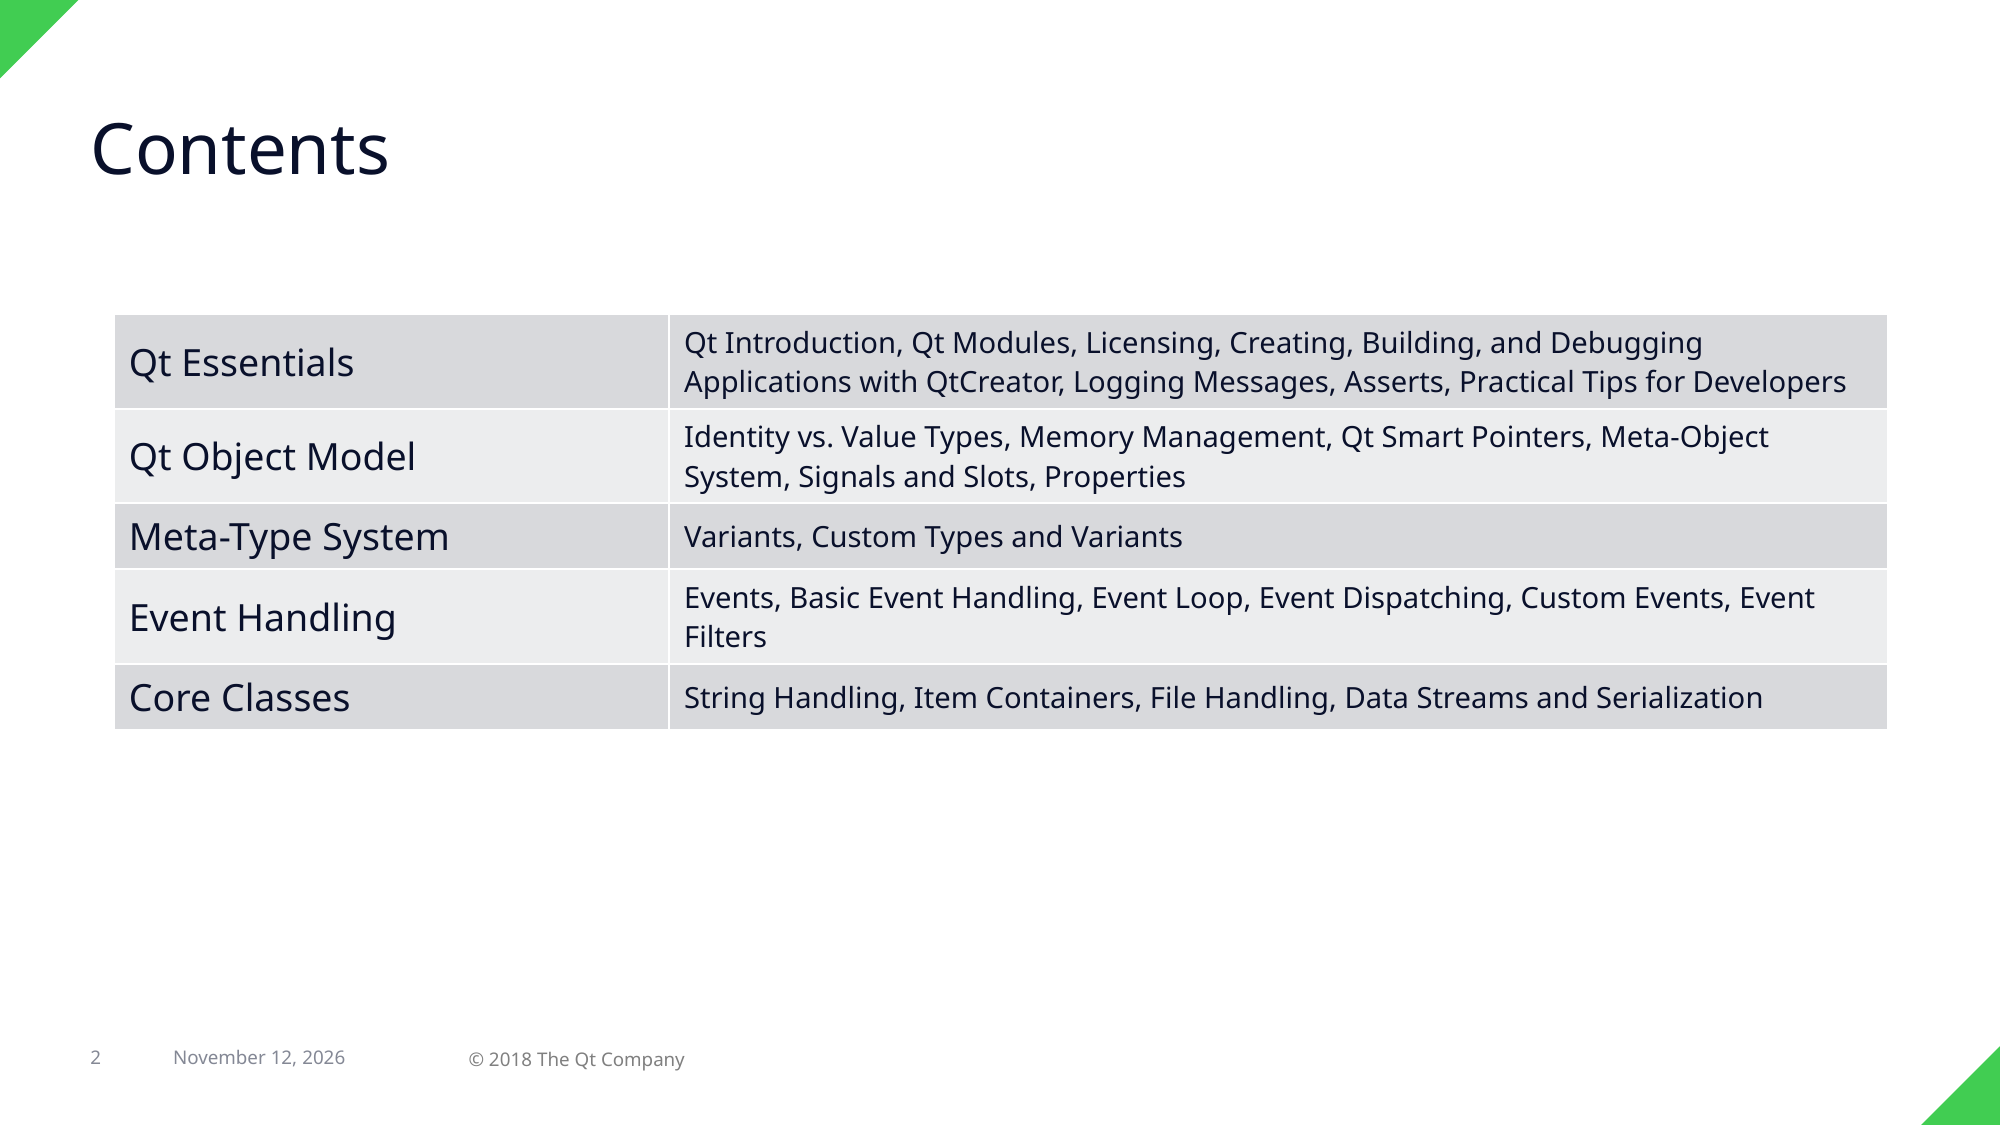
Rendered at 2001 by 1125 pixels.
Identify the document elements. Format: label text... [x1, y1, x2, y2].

table_cell Variants, Custom Types and Variants [670, 504, 1887, 568]
table_header Qt Introduction, Qt Modules, Licensing, Creating, Building, and Debugging Applications with QtCreator, Logging Messages, Asserts, Practical Tips for Developers [670, 315, 1887, 408]
slide_number 2 [90, 1046, 174, 1071]
title Contents [90, 113, 1910, 268]
table_cell Meta-Type System [115, 504, 668, 568]
table_cell Events, Basic Event Handling, Event Loop, Event Dispatching, Custom Events, Event Filters [670, 570, 1887, 663]
table_cell Event Handling [115, 570, 668, 663]
table_cell Qt Object Model [115, 410, 668, 502]
table_cell String Handling, Item Containers, File Handling, Data Streams and Serialization [670, 665, 1887, 729]
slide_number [174, 1046, 468, 1071]
table_cell Core Classes [115, 665, 668, 729]
footer © 2018 The Qt Company [468, 1046, 1910, 1071]
table_cell Identity vs. Value Types, Memory Management, Qt Smart Pointers, Meta-Object System, Signals and Slots, Properties [670, 410, 1887, 502]
table_header Qt Essentials [115, 315, 668, 408]
